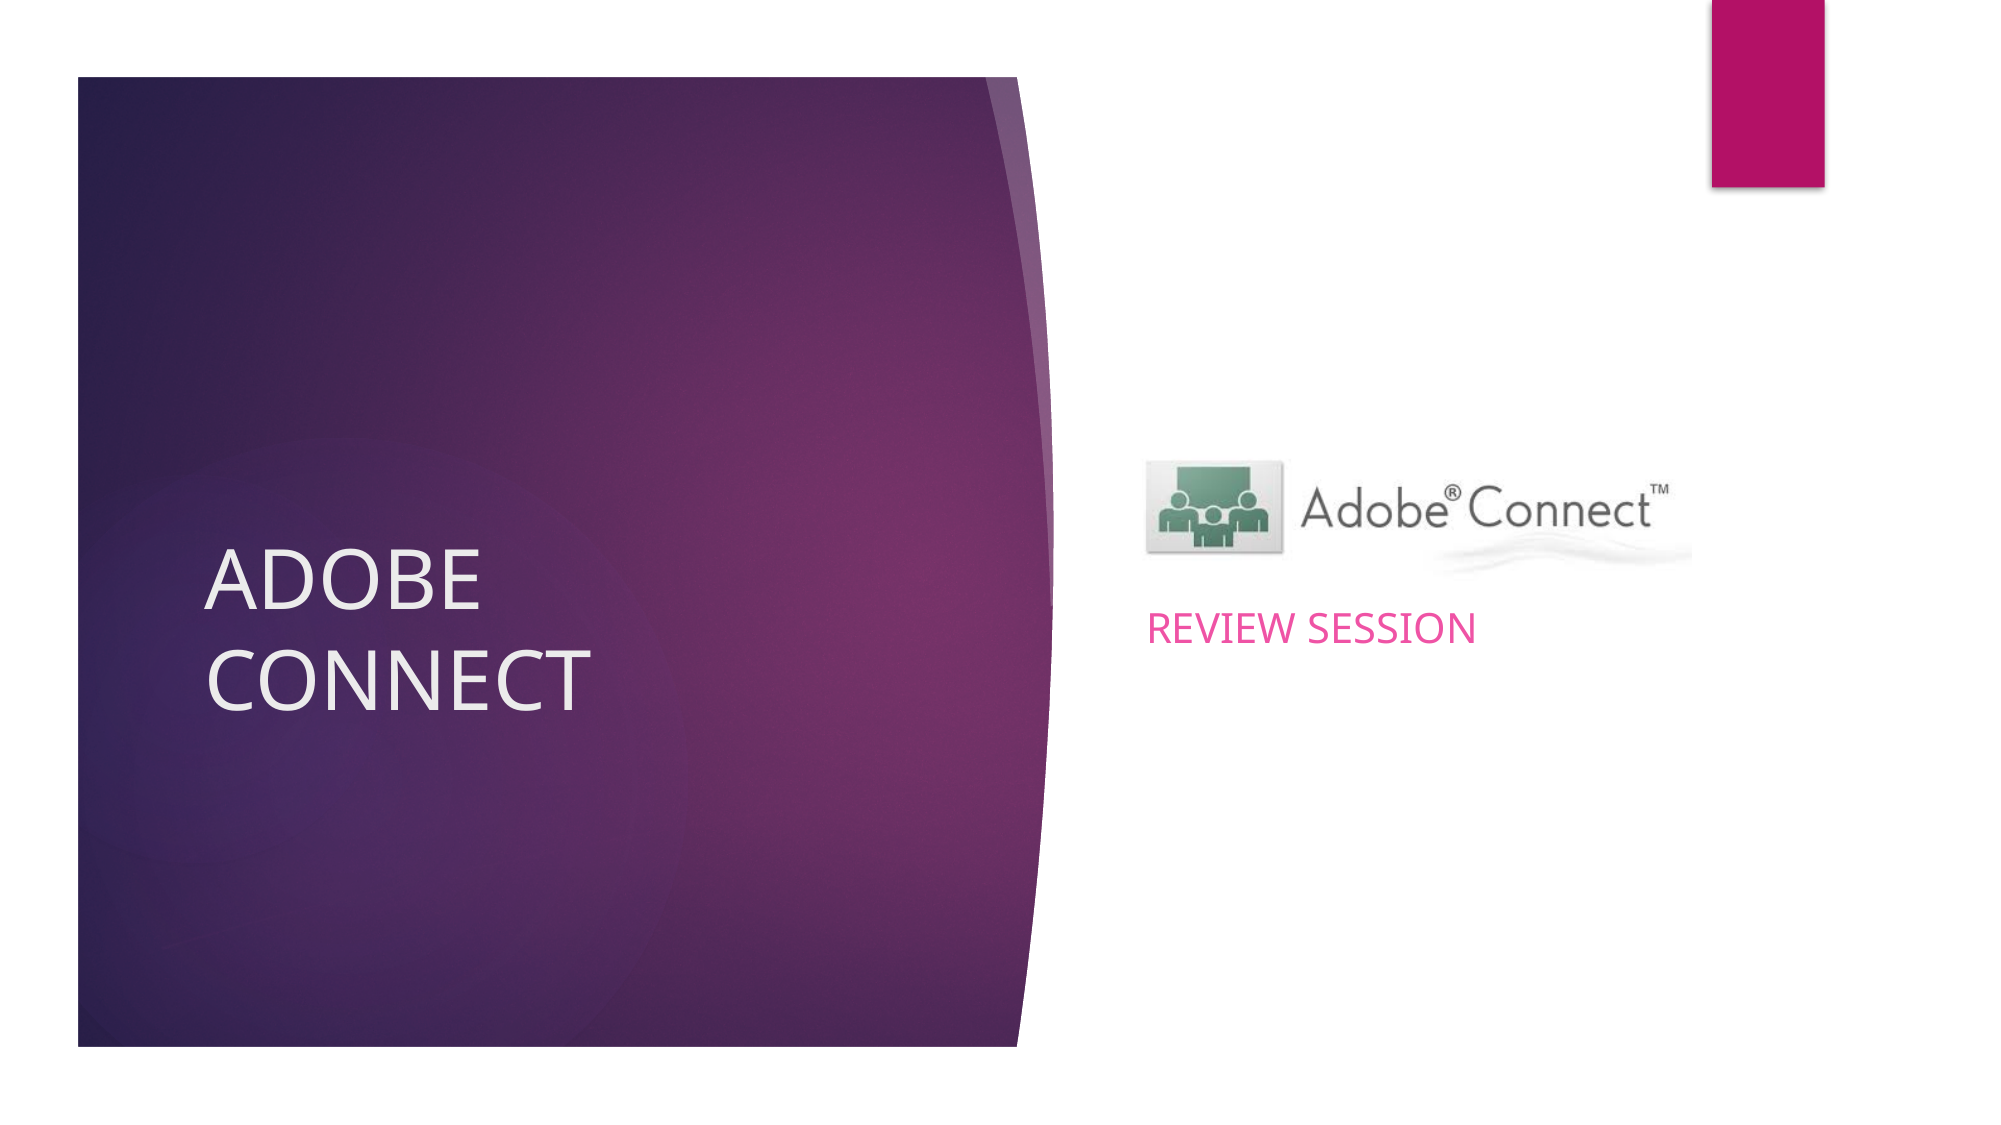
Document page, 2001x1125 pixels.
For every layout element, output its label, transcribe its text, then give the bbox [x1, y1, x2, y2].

list REVIEW SESSION [1131, 439, 1748, 814]
title ADOBE CONNECT [189, 439, 904, 814]
picture [1130, 438, 1692, 582]
